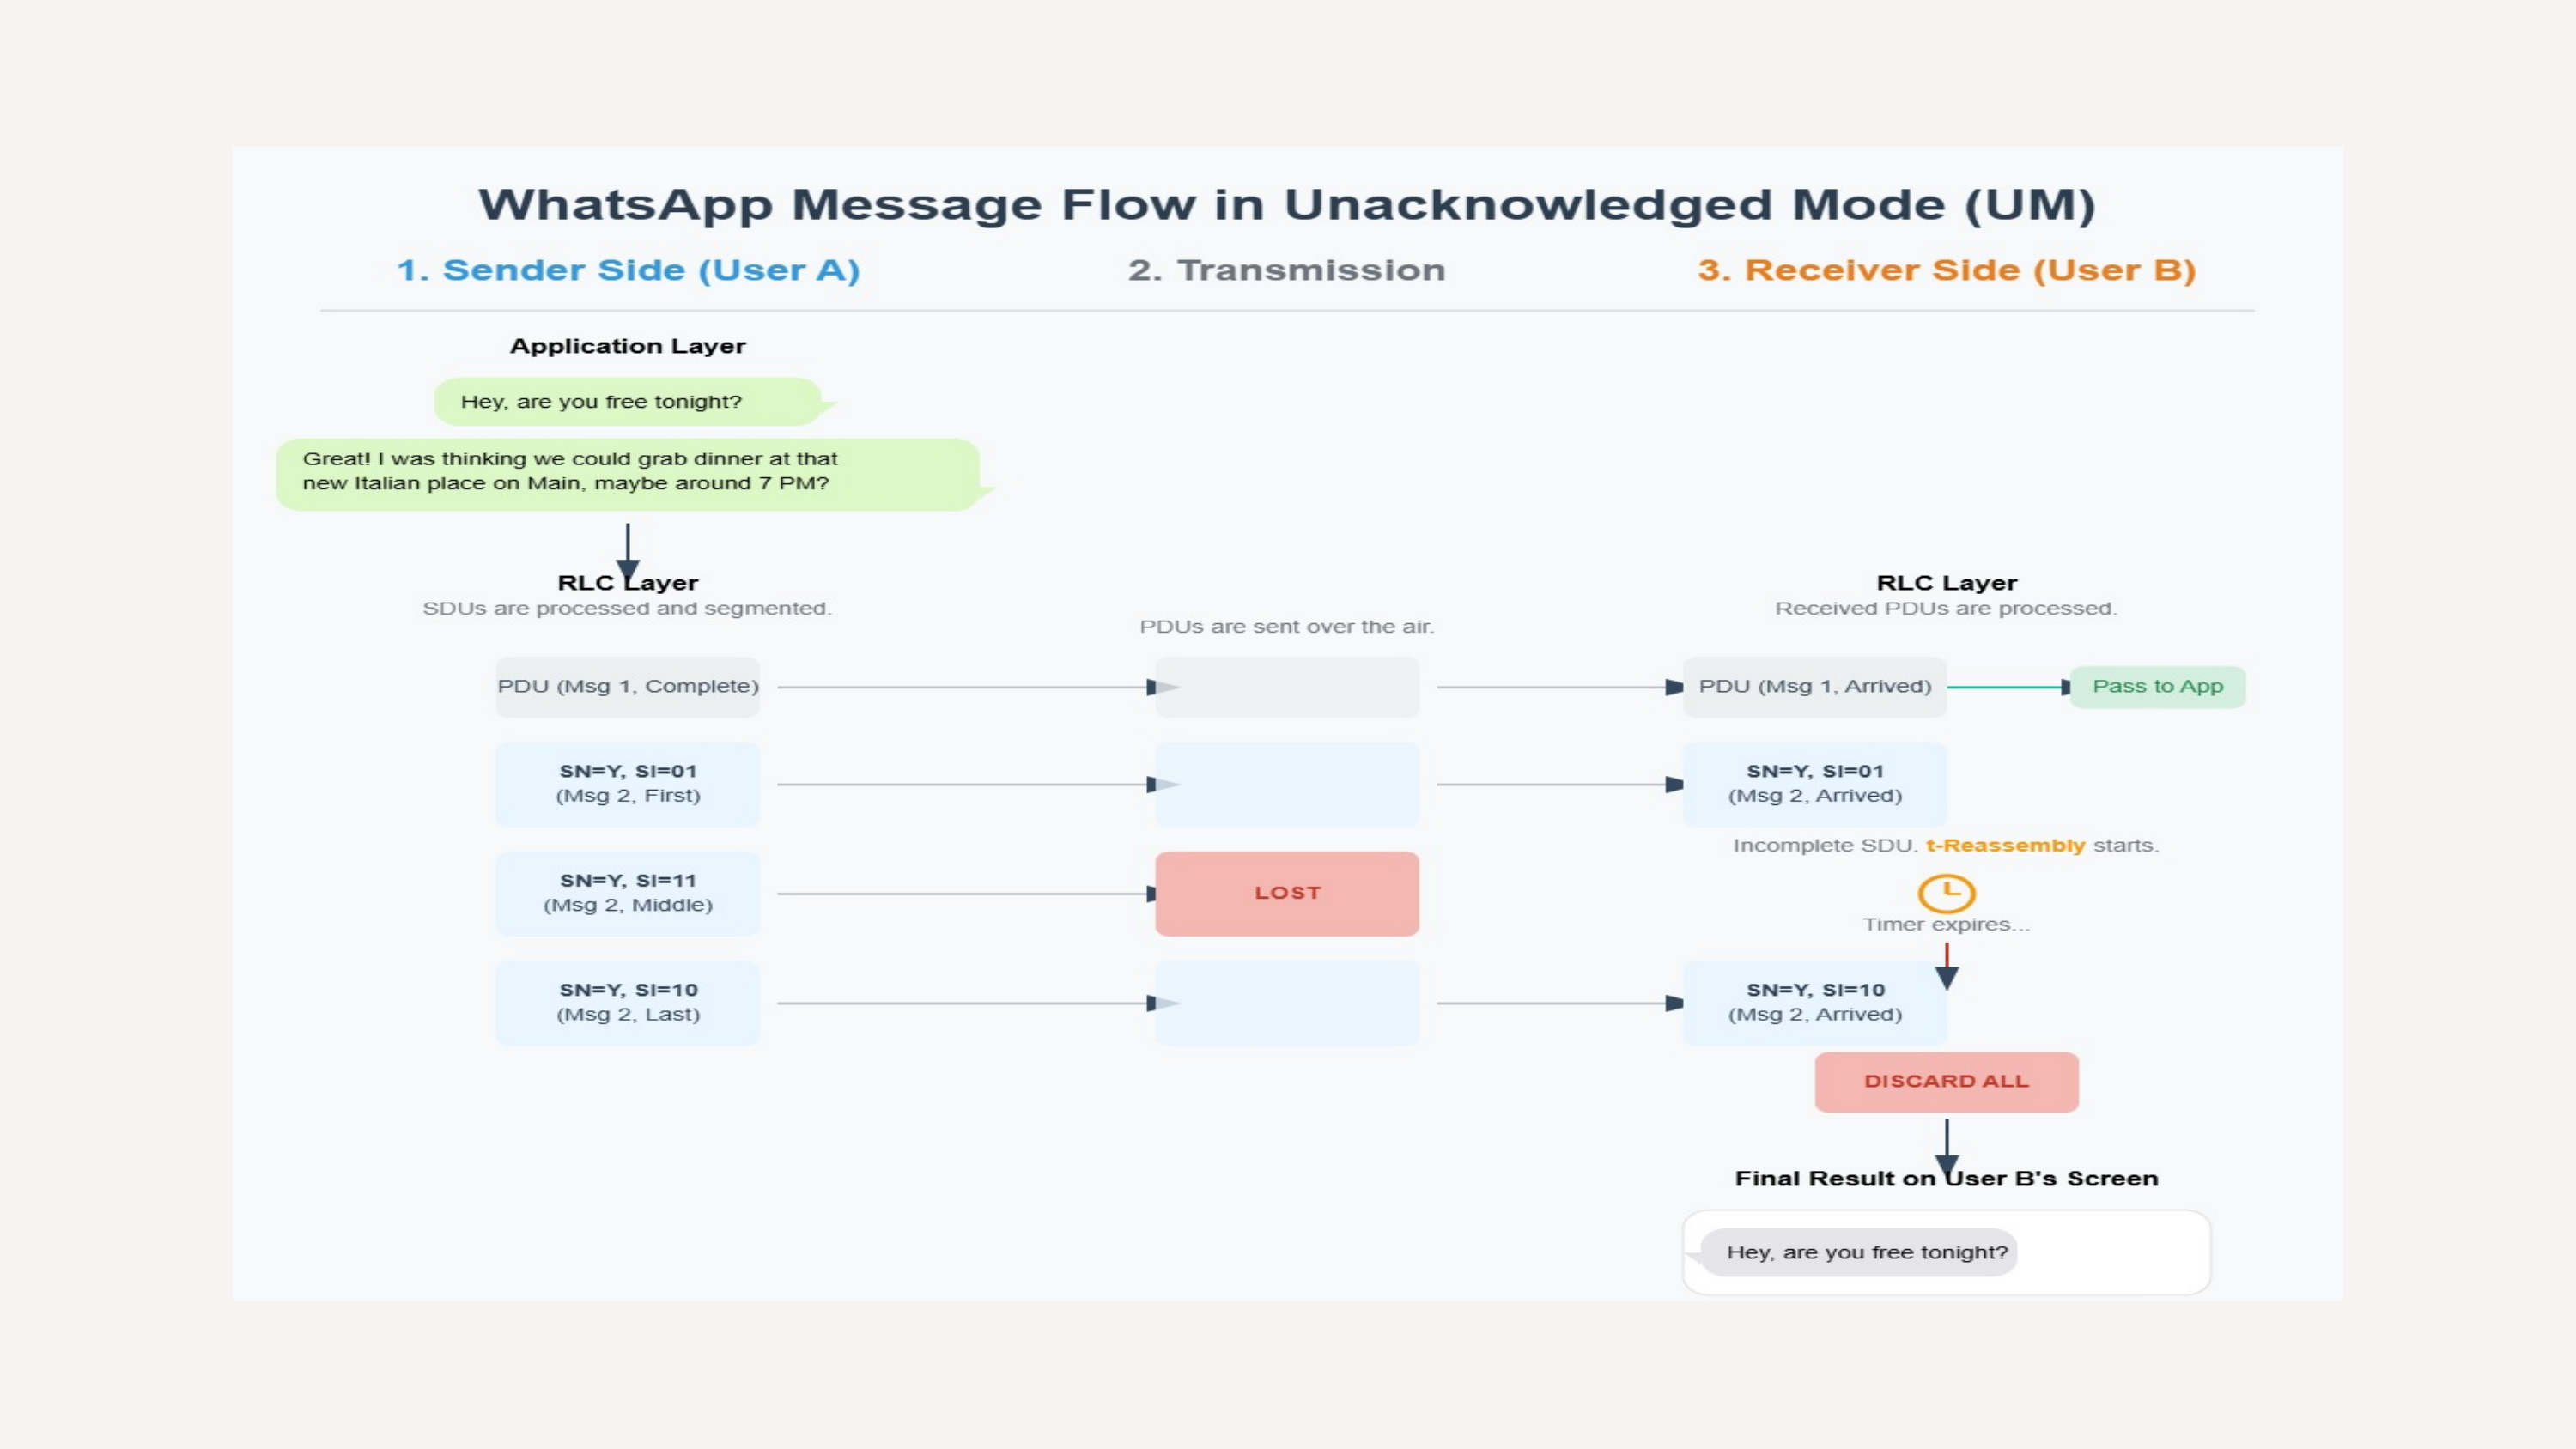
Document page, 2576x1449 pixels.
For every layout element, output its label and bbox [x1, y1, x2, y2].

picture [232, 147, 2344, 1302]
